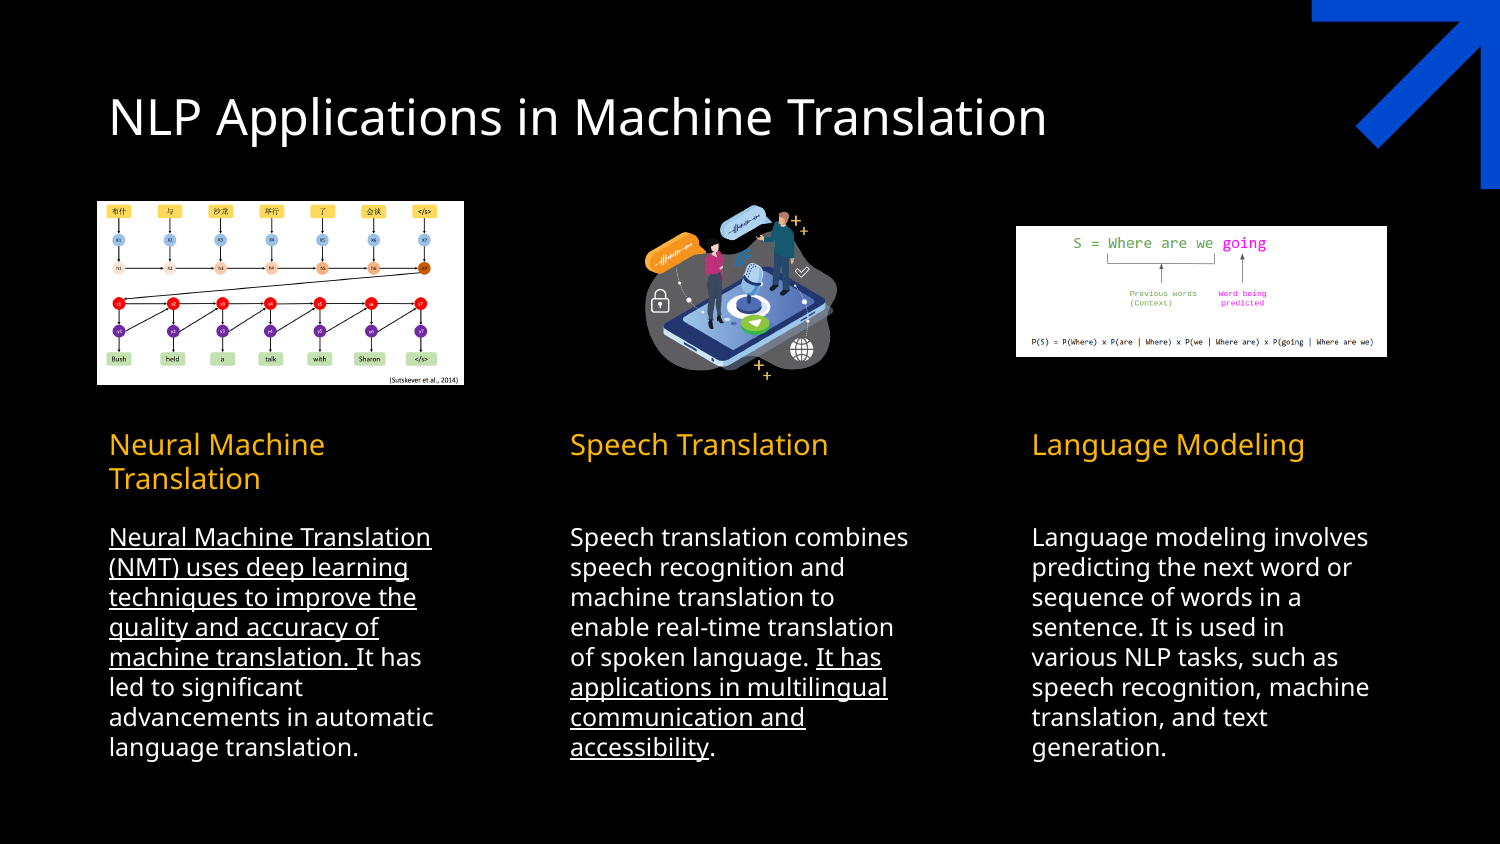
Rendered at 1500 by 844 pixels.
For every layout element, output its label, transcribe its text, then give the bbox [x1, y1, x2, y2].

list Speech translation combines speech recognition and machine translation to enable real-time translation of spoken language. It has applications in multilingual communication and accessibility. [555, 506, 926, 796]
subtitle Language Modeling [1016, 410, 1387, 478]
picture [96, 201, 464, 385]
title NLP Applications in Machine Translation [93, 77, 1408, 154]
list Neural Machine Translation (NMT) uses deep learning techniques to improve the quality and accuracy of machine translation. It has led to significant advancements in automatic language translation. [93, 506, 464, 796]
subtitle Neural Machine Translation [93, 410, 464, 478]
subtitle Speech Translation [555, 410, 926, 478]
picture [638, 201, 844, 385]
picture [1016, 226, 1387, 358]
list Language modeling involves predicting the next word or sequence of words in a sentence. It is used in various NLP tasks, such as speech recognition, machine translation, and text generation. [1016, 506, 1387, 796]
